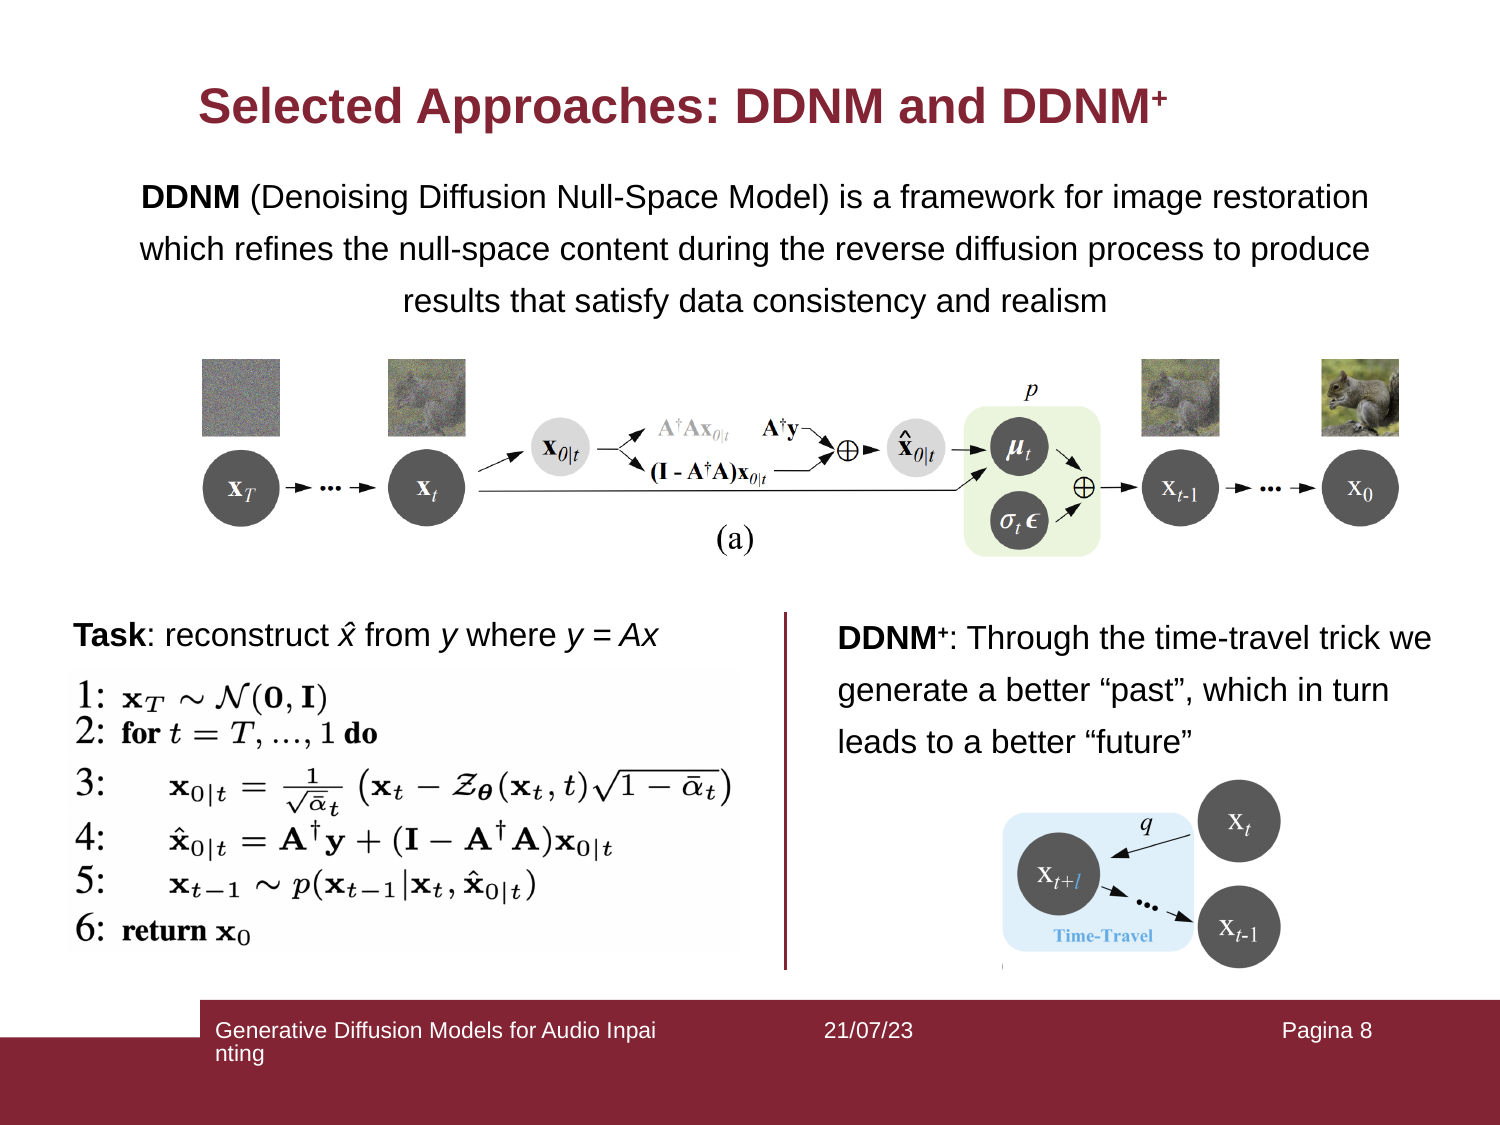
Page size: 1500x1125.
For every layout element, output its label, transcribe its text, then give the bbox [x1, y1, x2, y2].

footer Generative Diffusion Models for Audio Inpainting [200, 1008, 675, 1084]
list DDNM (Denoising Diffusion Null-Space Model) is a framework for image restoration which refines the null-space content during the reverse diffusion process to produce results that satisfy data consistency and realism [112, 155, 1400, 299]
picture [1002, 777, 1289, 974]
picture [185, 347, 1409, 563]
text_box DDNM+: Through the time-travel trick we generate a better “past”, which in turn leads to a better “future” [822, 596, 1469, 768]
picture [66, 668, 740, 759]
text_box [320, 103, 351, 141]
title Selected Approaches: DDNM and DDNM+ [183, 66, 1400, 150]
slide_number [712, 1008, 1025, 1084]
picture [66, 760, 740, 952]
text_box Task: reconstruct x̂ from y where y = Ax [29, 589, 703, 662]
slide_number Pagina 8 [1074, 1008, 1388, 1084]
